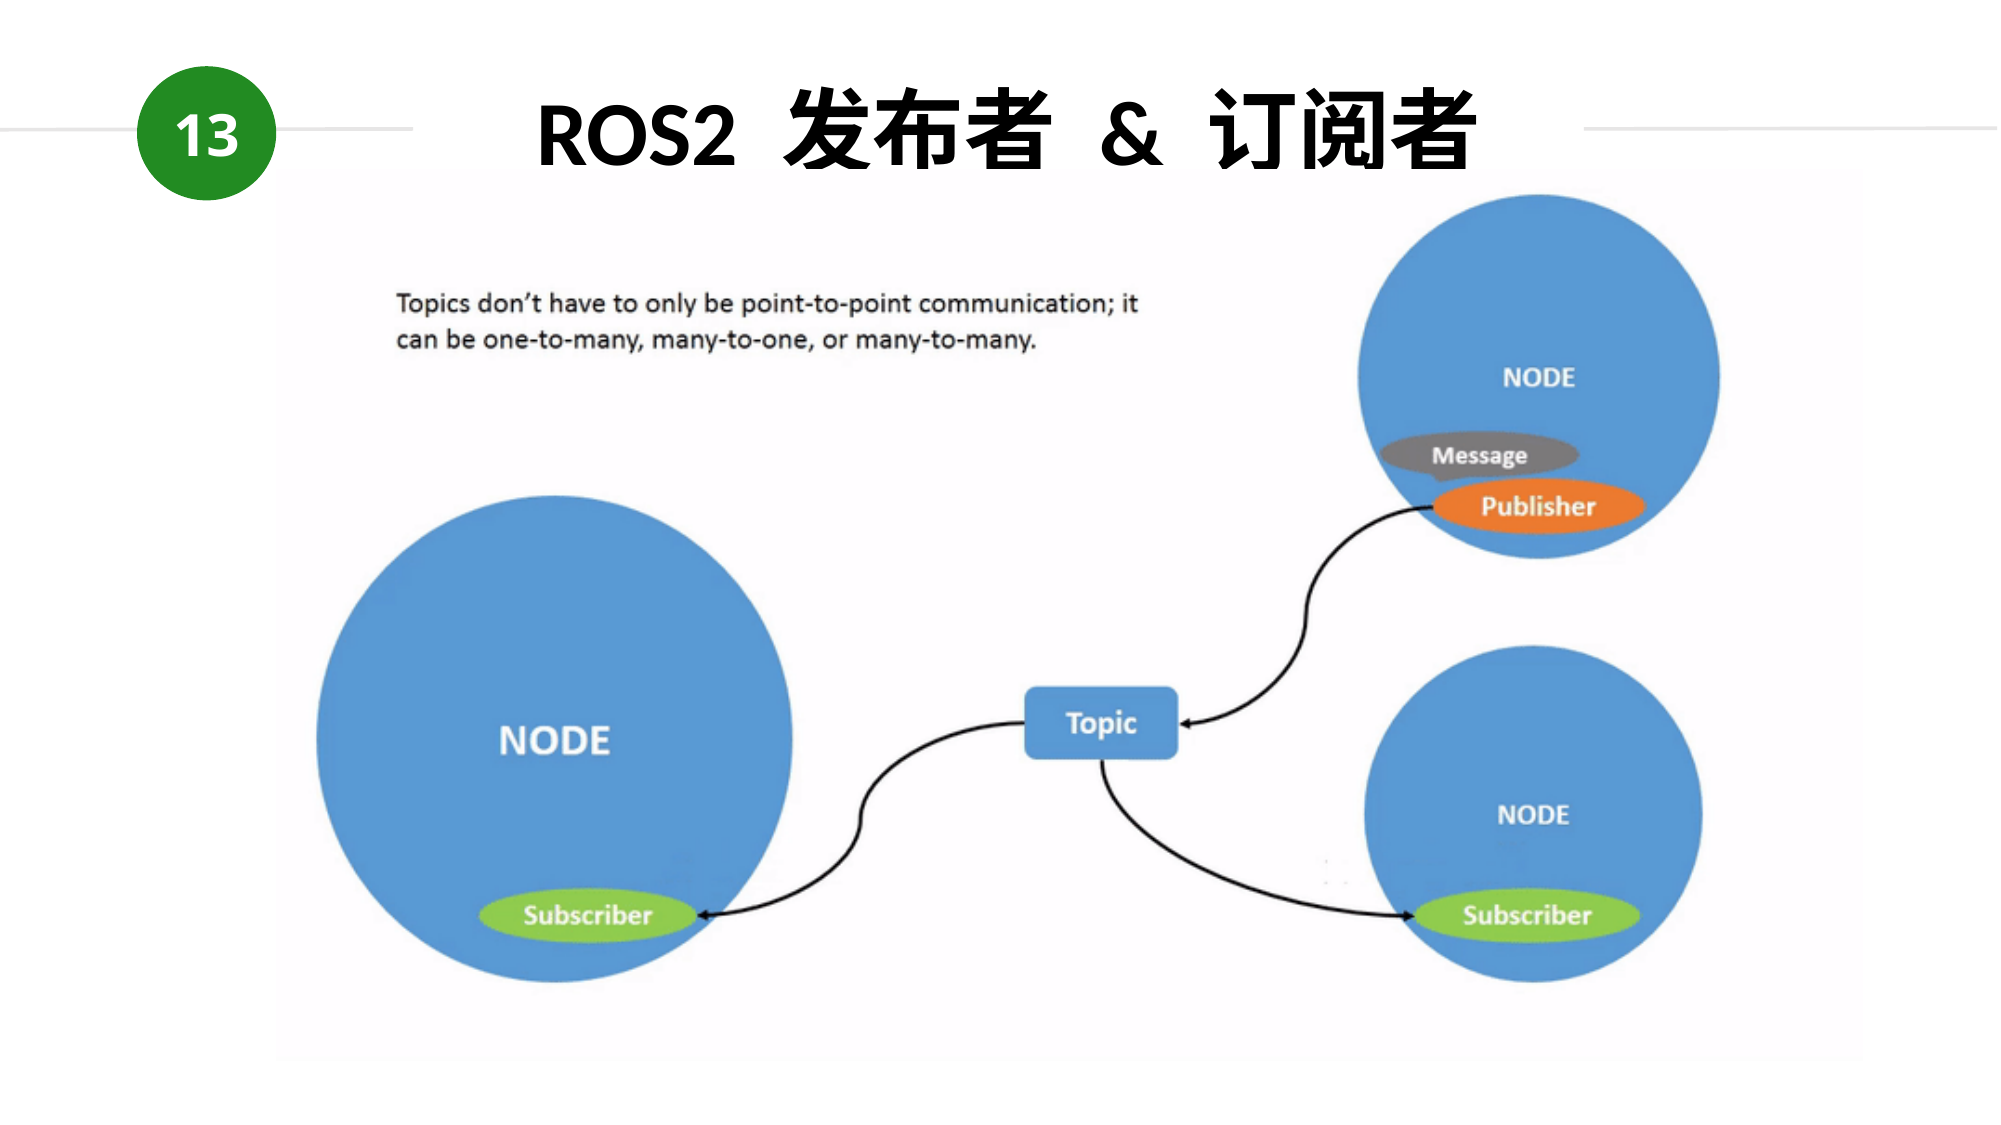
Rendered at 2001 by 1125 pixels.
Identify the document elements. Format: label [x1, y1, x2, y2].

text_box [0, 66, 1998, 201]
picture [276, 169, 1863, 1062]
